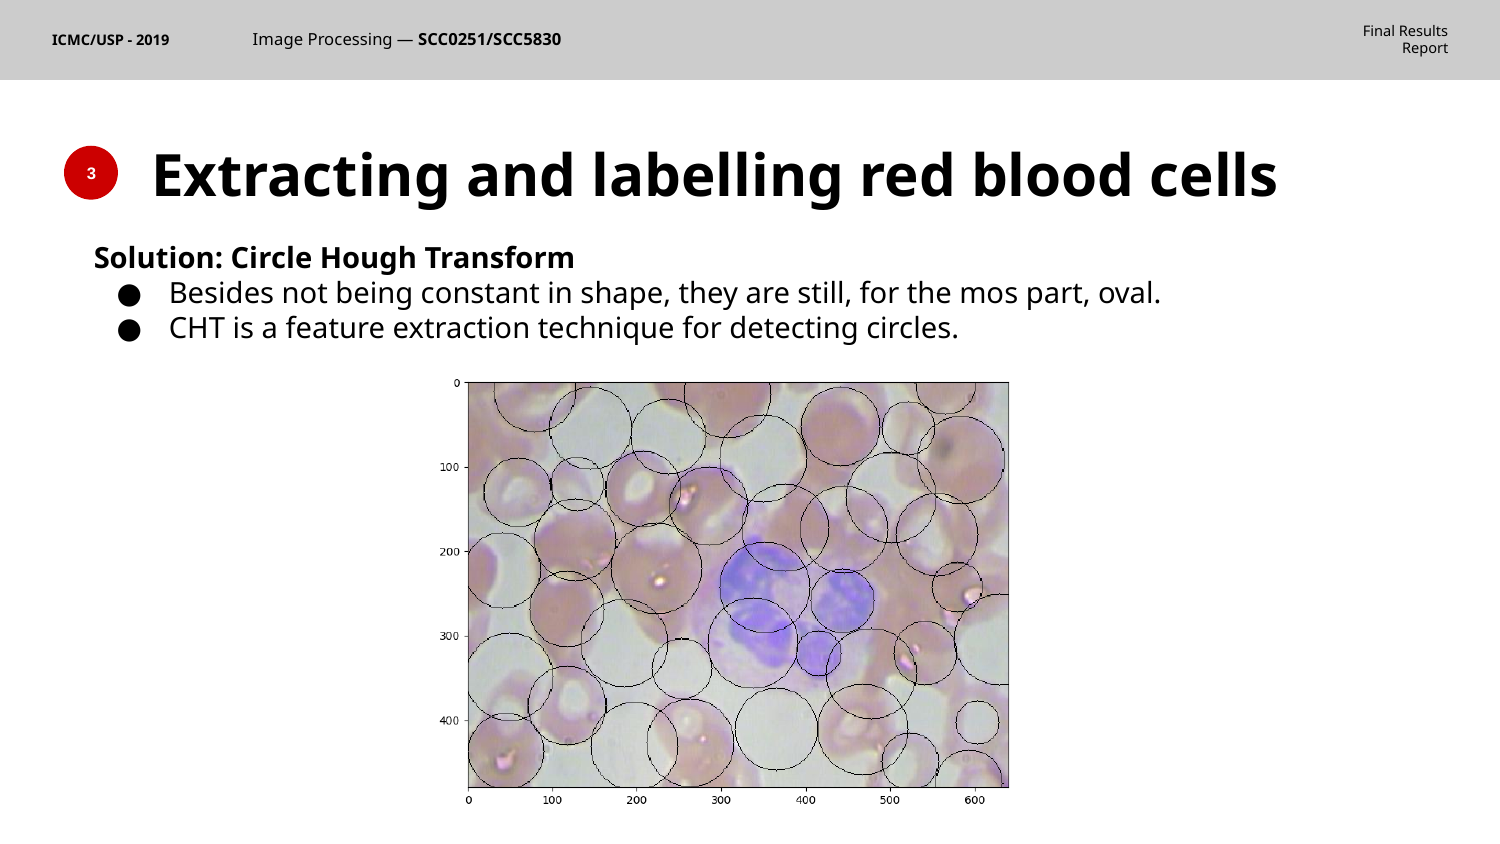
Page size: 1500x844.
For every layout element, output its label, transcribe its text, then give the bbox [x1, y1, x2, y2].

text_box Solution: Circle Hough Transform Besides not being constant in shape, they are still, for the mos part, oval. CHT is a feature extraction technique for detecting circles. [78, 224, 1421, 362]
text_box 3 [64, 145, 118, 200]
title Extracting and labelling red blood cells [135, 123, 1398, 212]
picture [430, 365, 1025, 816]
